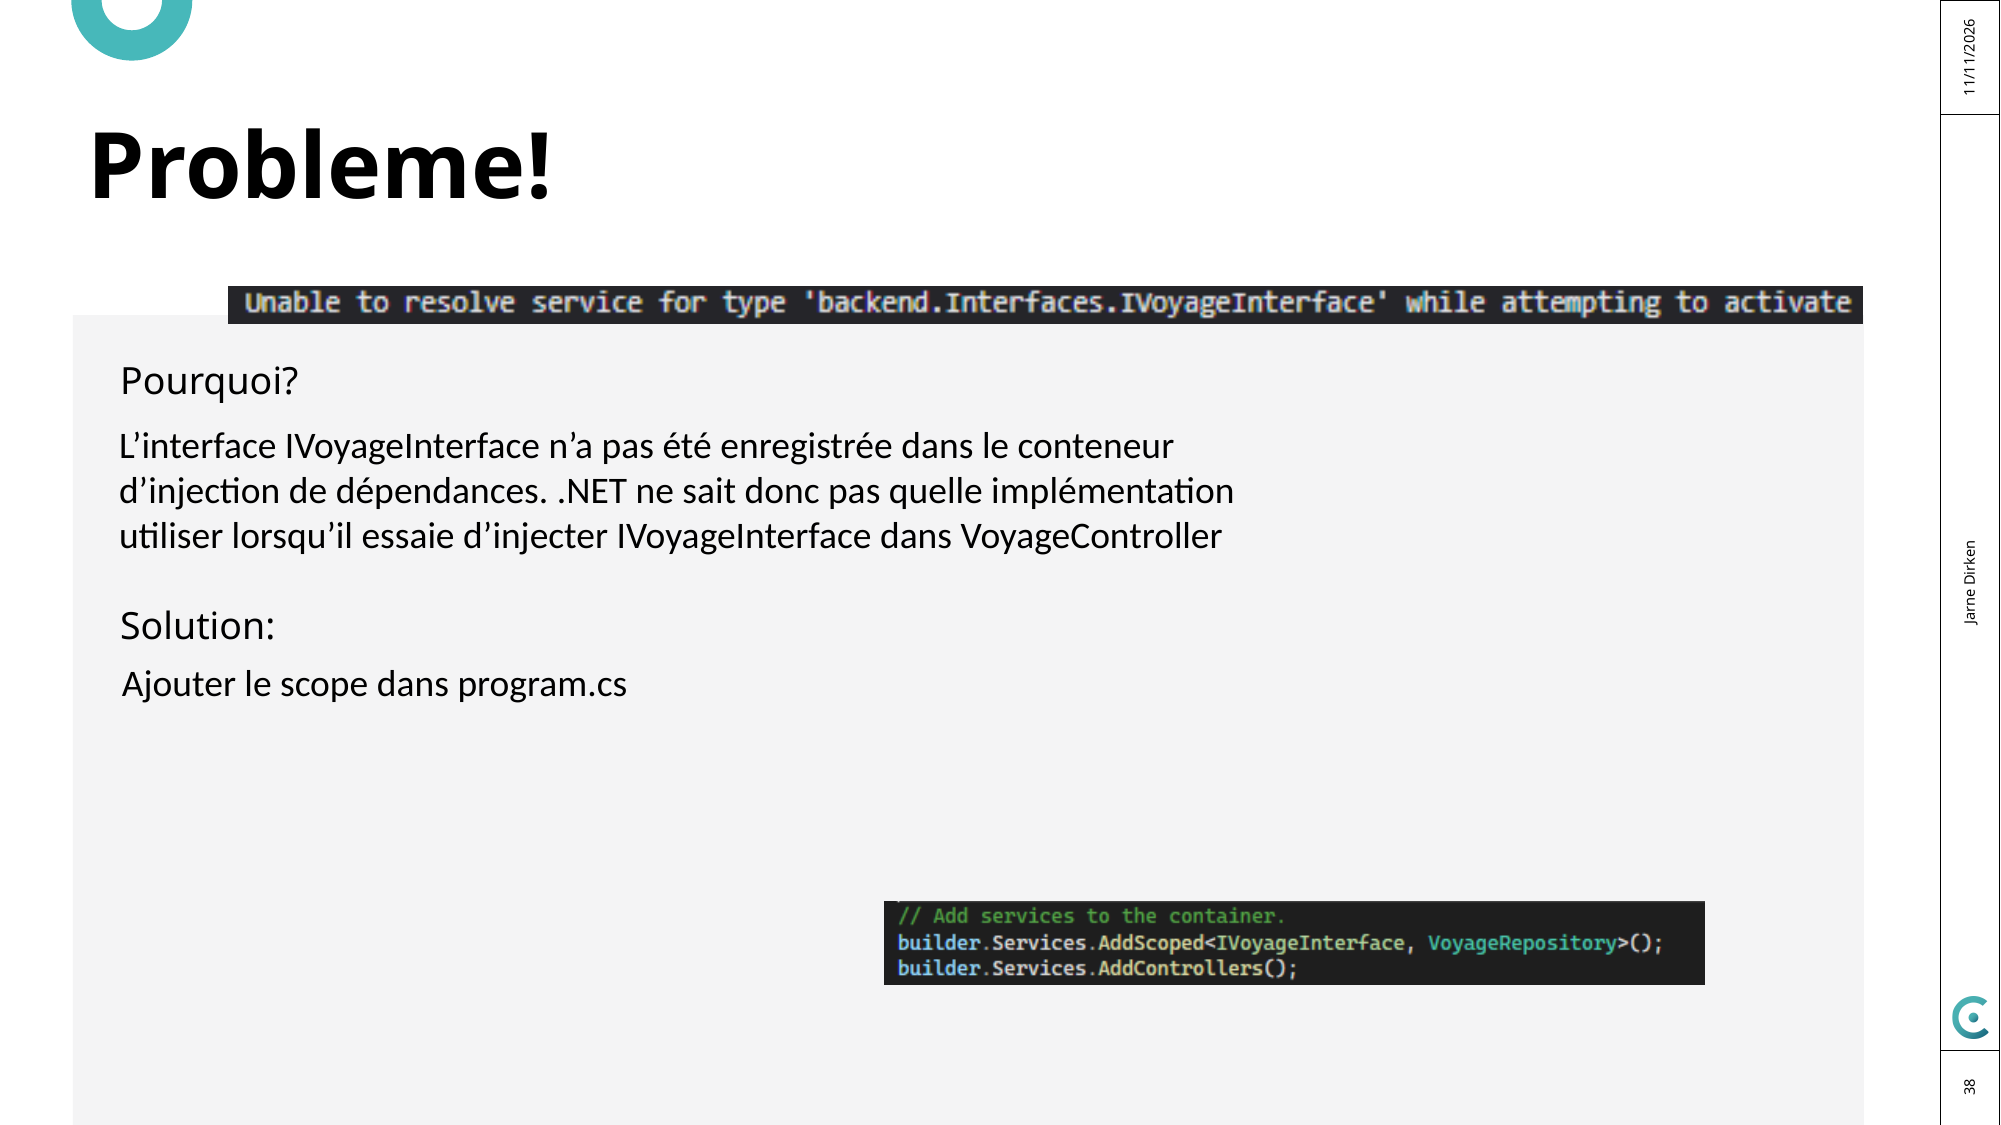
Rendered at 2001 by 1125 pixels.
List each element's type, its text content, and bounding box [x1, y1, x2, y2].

picture [228, 286, 1863, 324]
picture [884, 901, 1705, 985]
title Probleme! [72, 59, 1863, 278]
text_box Ajouter le scope dans program.cs [107, 651, 644, 712]
text_box L’interface IVoyageInterface n’a pas été enregistrée dans le conteneur d’injection de dépendances. .NET ne sait donc pas quelle implémentation utiliser lorsqu’il essaie d’injecter IVoyageInterface dans VoyageController [104, 413, 1295, 564]
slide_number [1940, 0, 2000, 114]
list Pourquoi? Solution: [72, 315, 1863, 1050]
footer Jarne Dirken [1940, 114, 2000, 1050]
slide_number 38 [1940, 1050, 2000, 1125]
